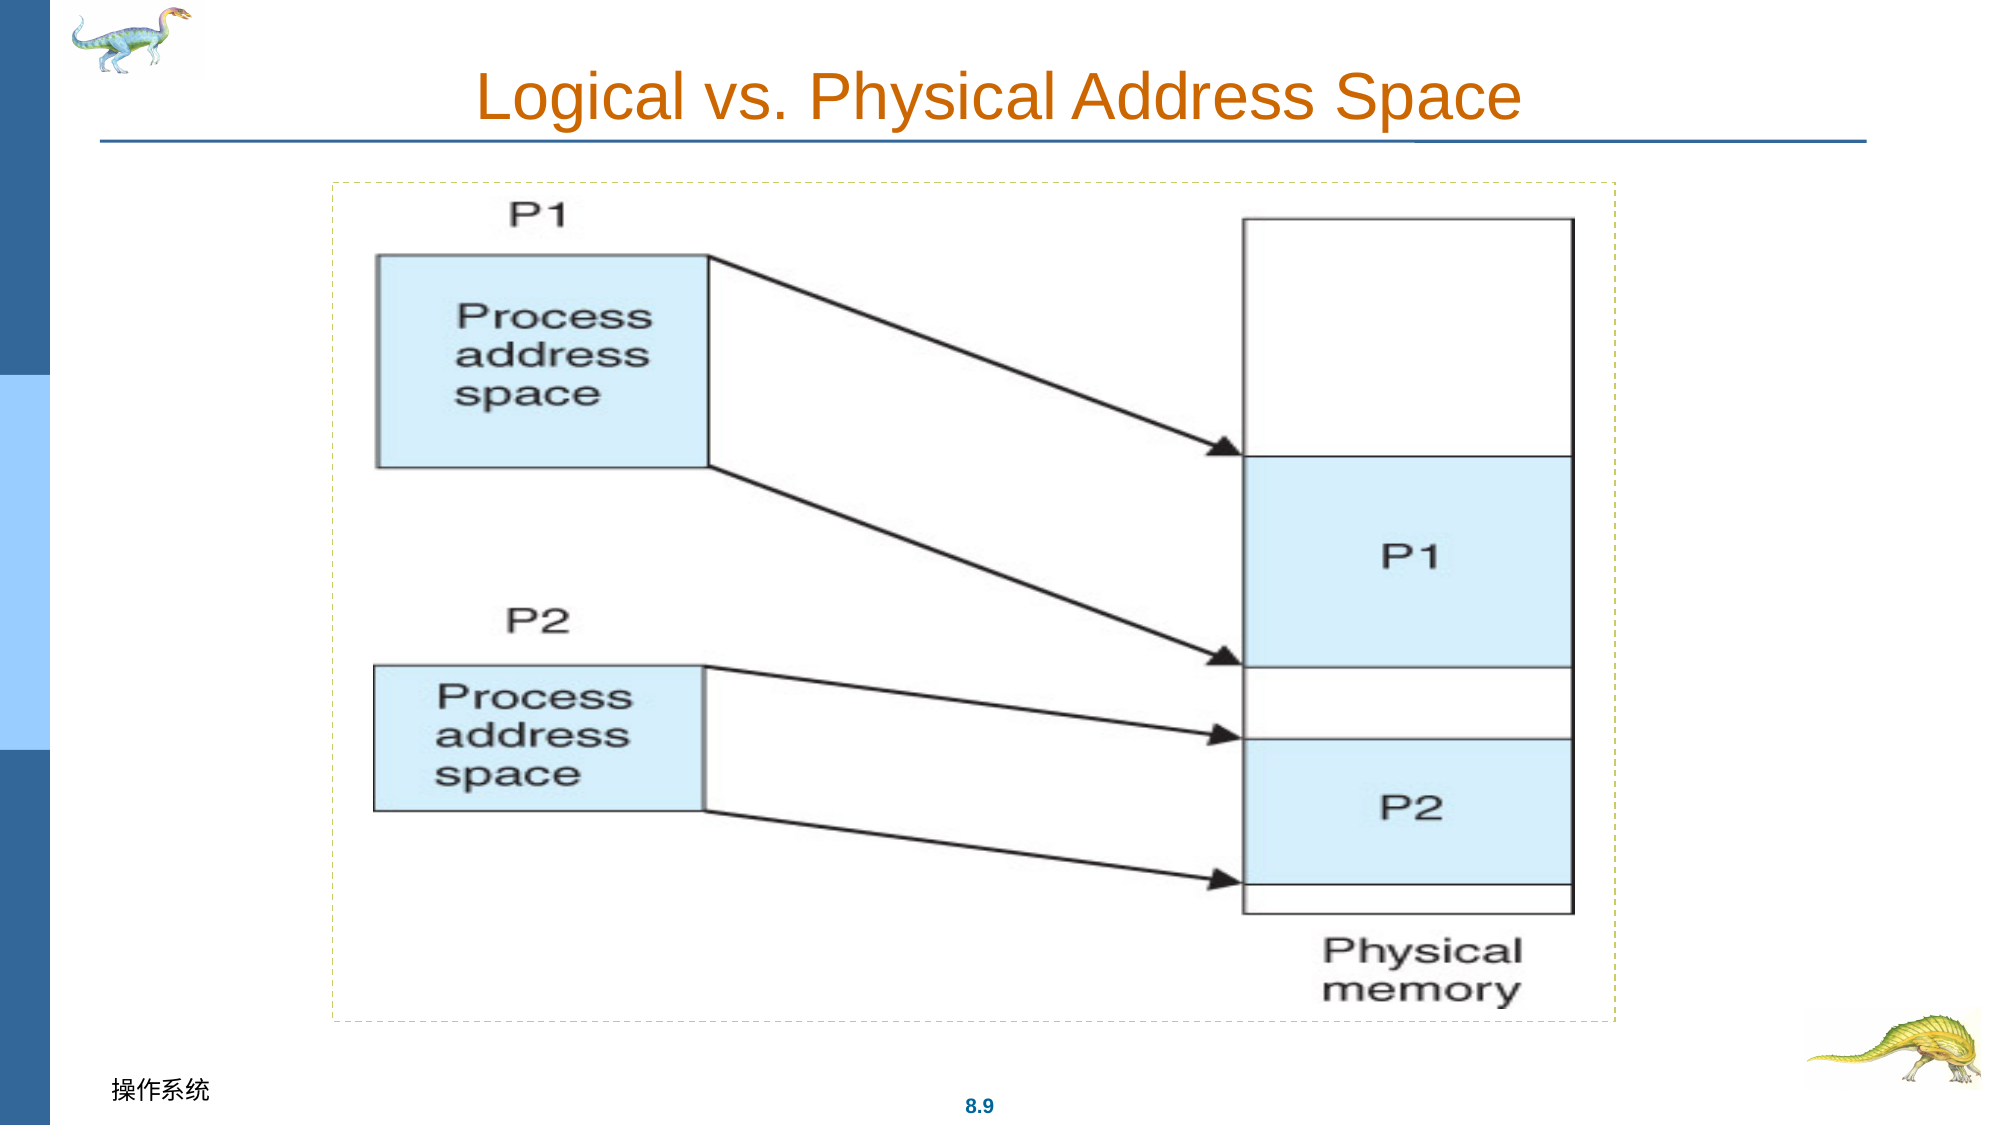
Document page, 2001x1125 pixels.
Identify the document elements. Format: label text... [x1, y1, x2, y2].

picture [333, 182, 1615, 1021]
picture [62, 0, 205, 81]
title Logical vs. Physical Address Space [99, 45, 1900, 141]
picture [1804, 1007, 1982, 1090]
